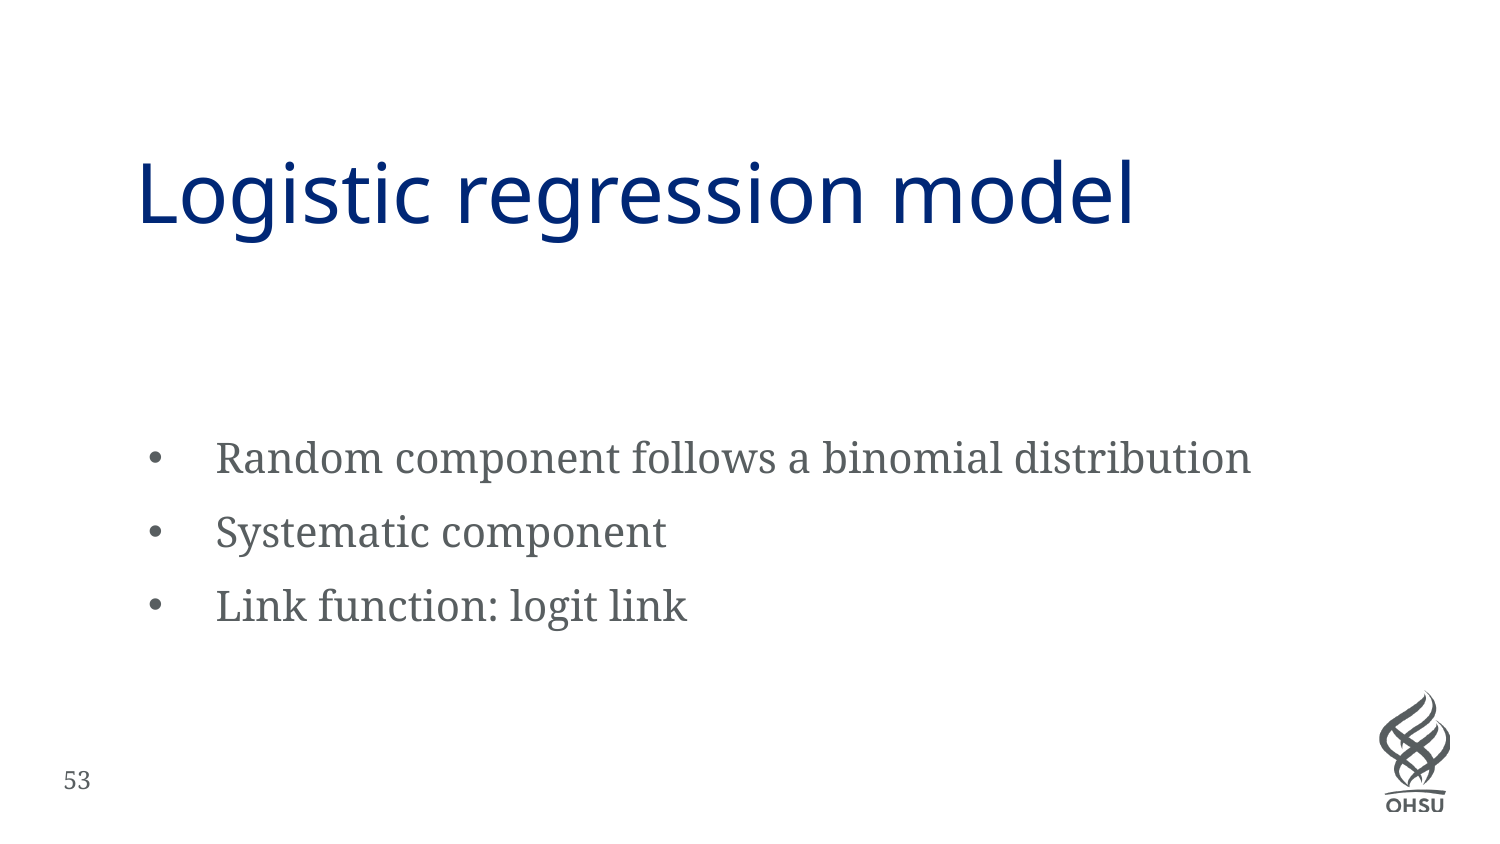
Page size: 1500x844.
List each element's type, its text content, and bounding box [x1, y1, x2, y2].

title Logistic regression model [120, 120, 1356, 261]
